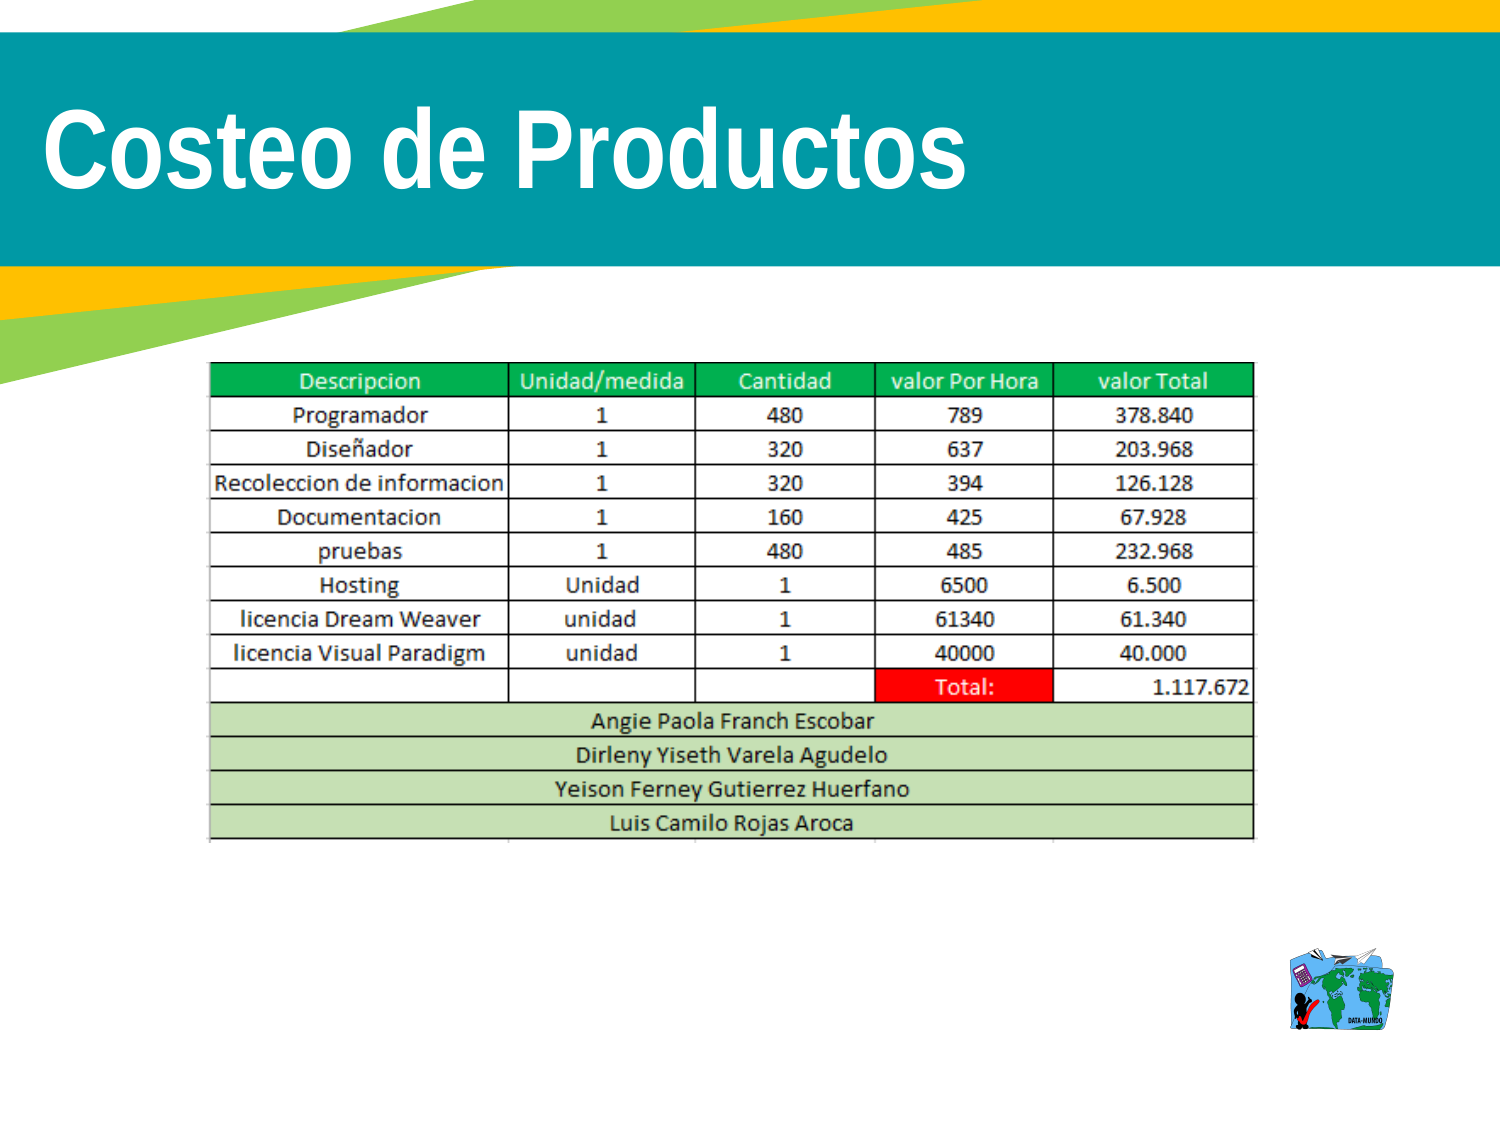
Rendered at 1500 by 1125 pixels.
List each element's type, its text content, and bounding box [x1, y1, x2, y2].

picture [205, 362, 1259, 843]
picture [1286, 947, 1396, 1037]
text_box Costeo de Productos [27, 66, 1060, 220]
